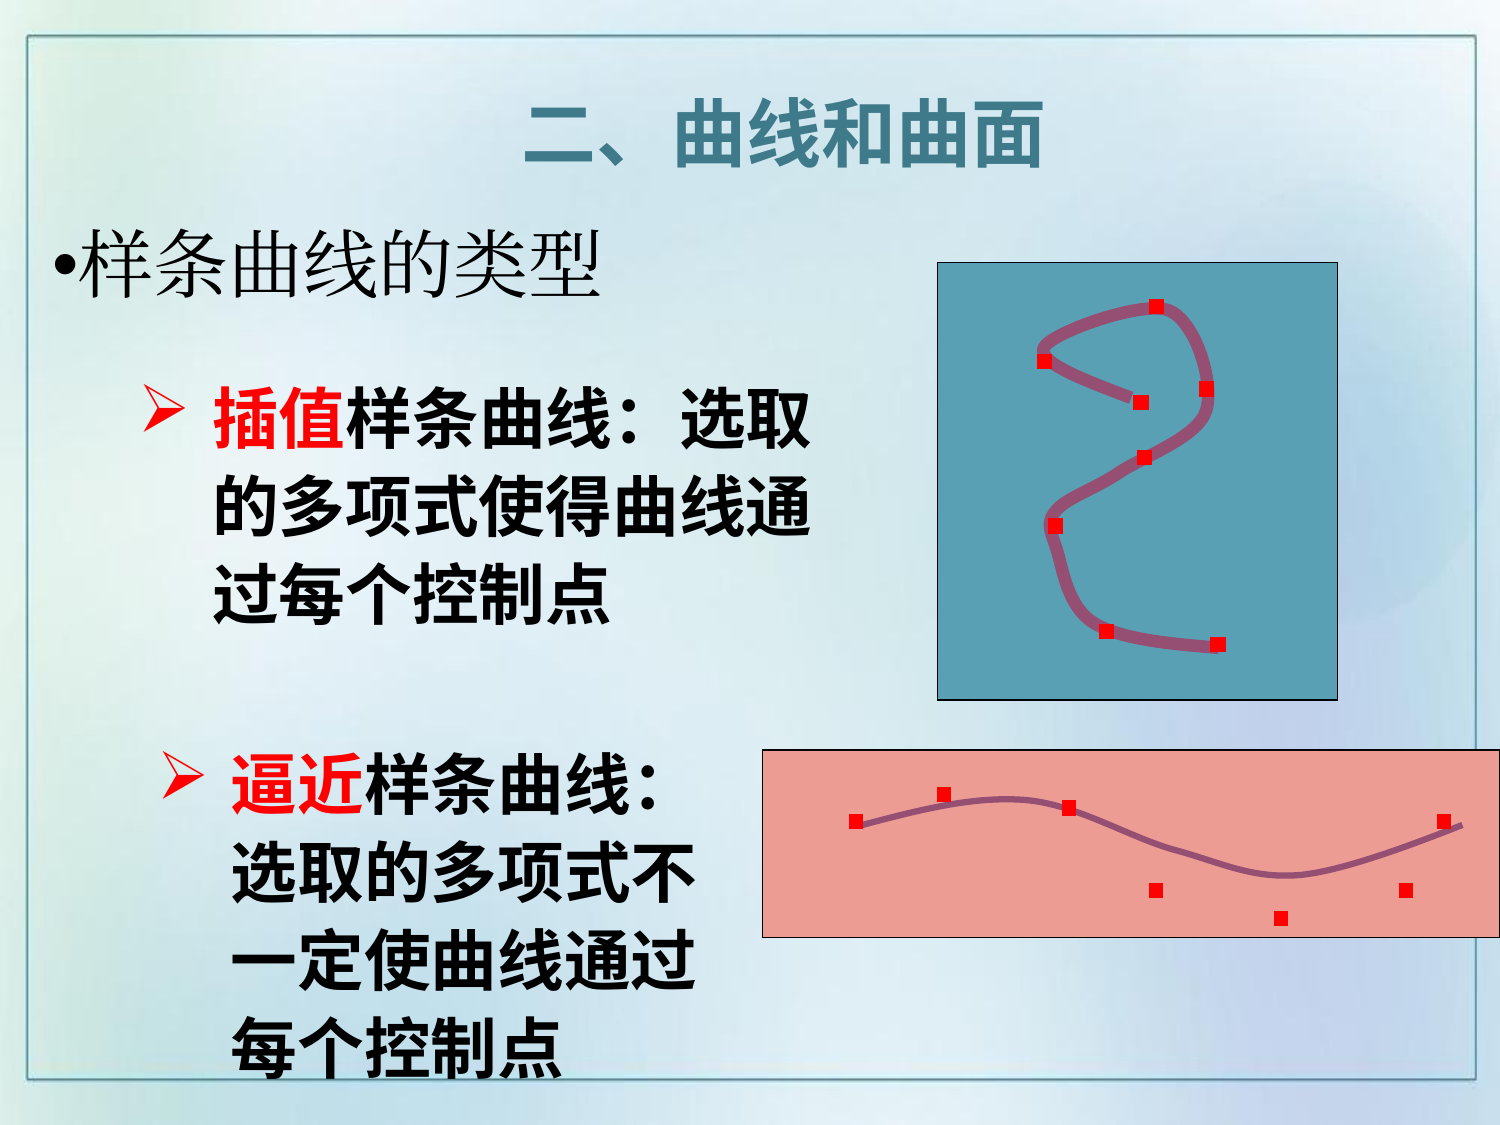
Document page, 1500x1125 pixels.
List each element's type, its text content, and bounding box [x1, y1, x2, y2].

picture [0, 0, 1500, 1125]
text_box 逼近样条曲线：选取的多项式不一定使曲线通过每个控制点 [142, 727, 750, 1095]
list 样条曲线的类型 [37, 220, 813, 317]
text_box 插值样条曲线：选取的多项式使得曲线通过每个控制点 [123, 361, 845, 641]
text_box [1037, 299, 1225, 652]
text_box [849, 787, 1450, 925]
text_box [937, 262, 1338, 700]
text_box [762, 749, 1500, 938]
text_box 二、曲线和曲面 [286, 78, 1283, 184]
